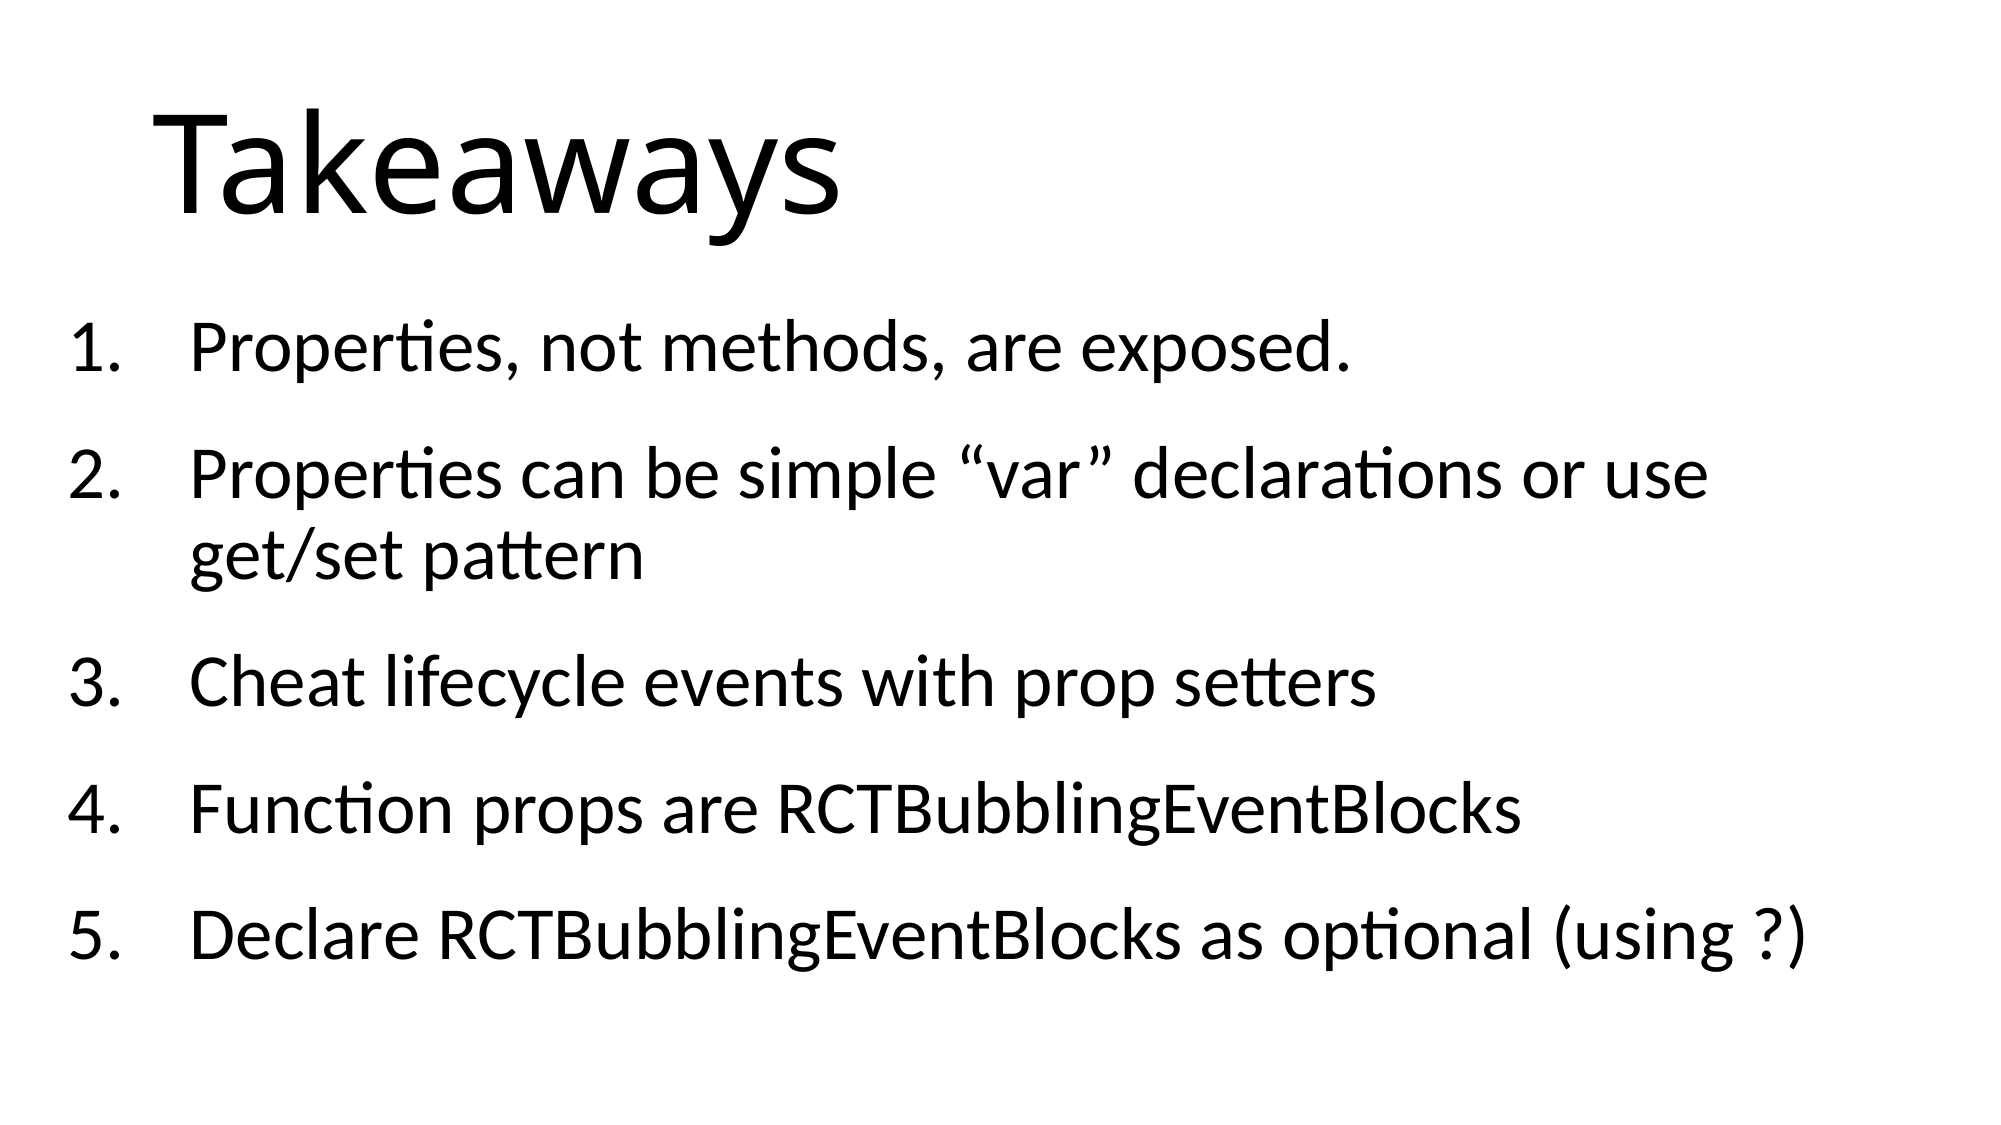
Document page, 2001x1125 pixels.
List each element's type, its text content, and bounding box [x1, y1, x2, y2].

title Takeaways [137, 59, 1863, 278]
list Properties, not methods, are exposed. Properties can be simple “var” declarations or use get/set pattern Cheat lifecycle events with prop setters Function props are RCTBubblingEventBlocks Declare RCTBubblingEventBlocks as optional (using ?) [52, 299, 1903, 1073]
